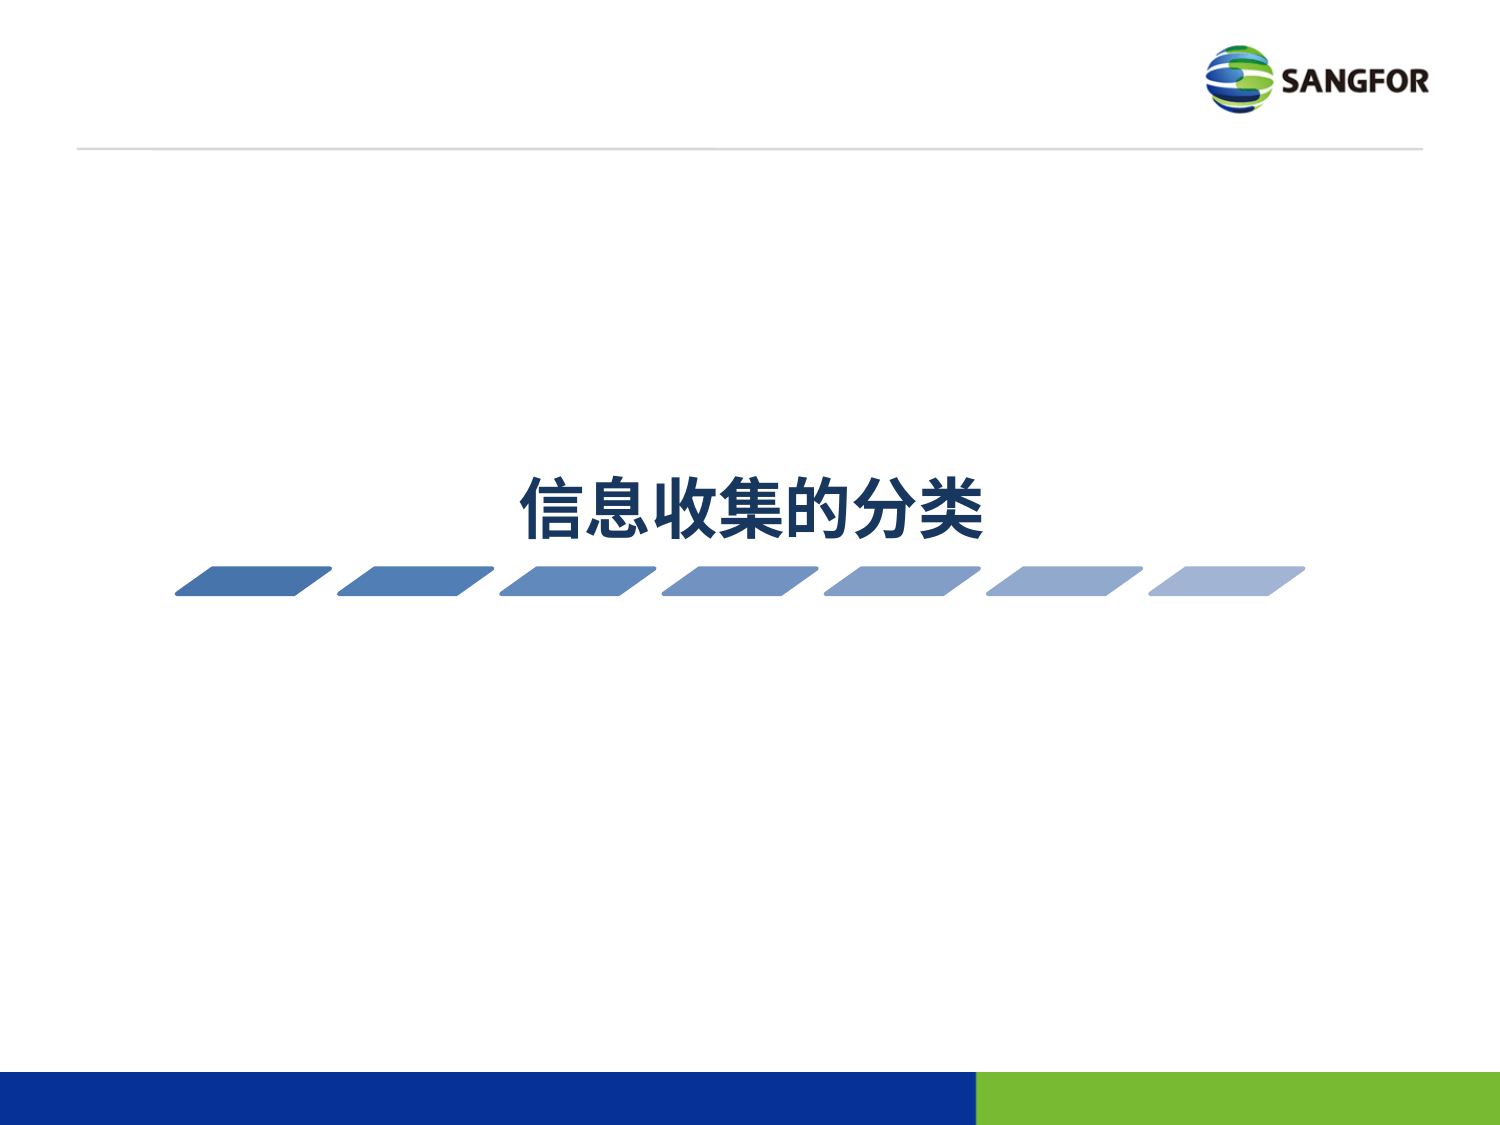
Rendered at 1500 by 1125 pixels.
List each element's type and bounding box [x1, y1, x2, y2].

picture [0, 1069, 1500, 1125]
text_box [111, 428, 1392, 630]
picture [1198, 42, 1437, 119]
